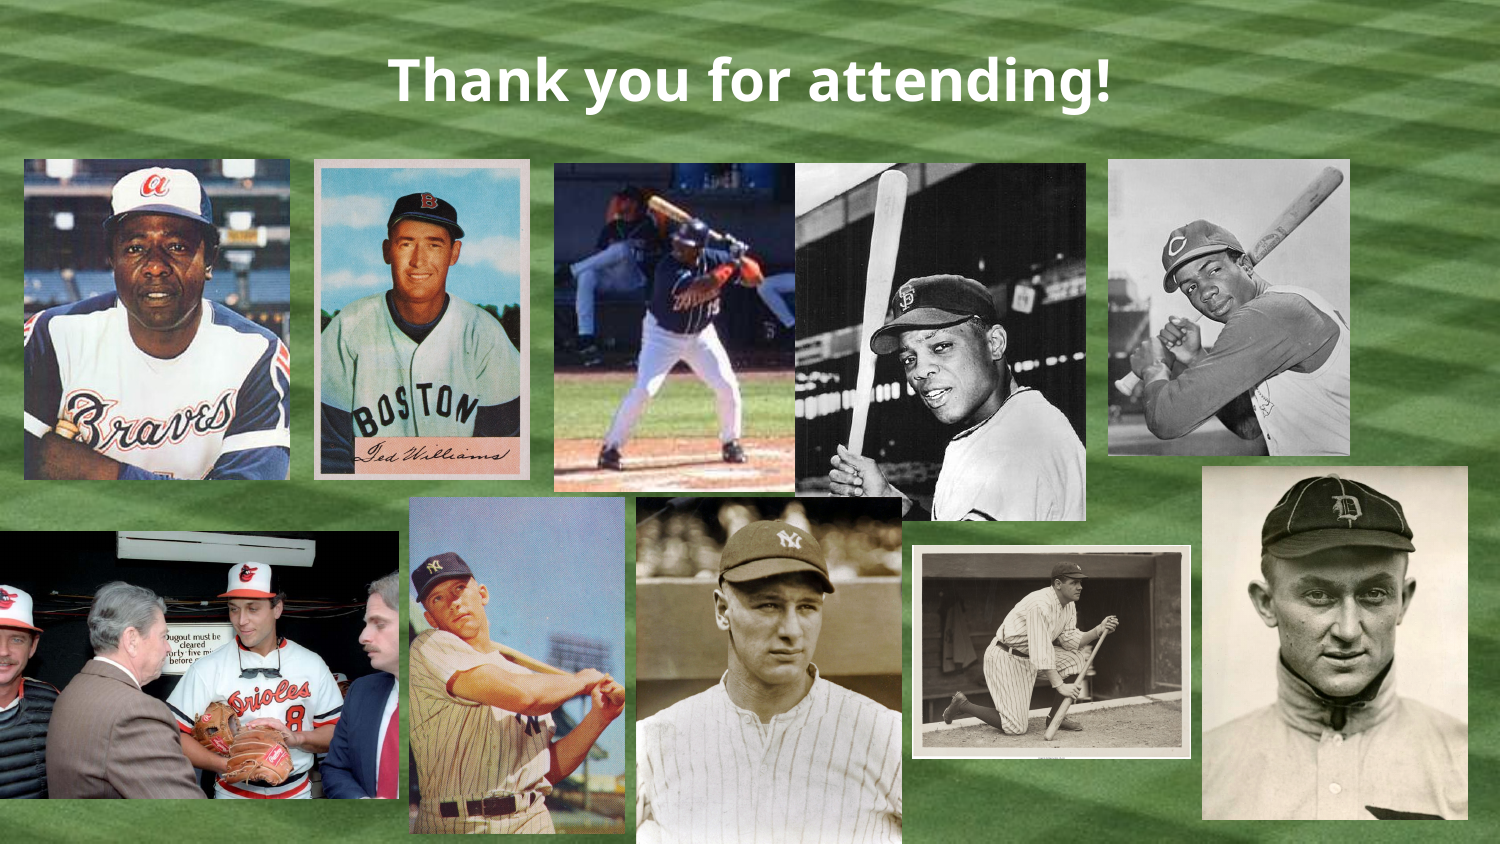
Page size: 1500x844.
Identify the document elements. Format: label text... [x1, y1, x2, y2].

picture [0, 0, 1500, 844]
title Thank you for attending! [51, 27, 1449, 122]
